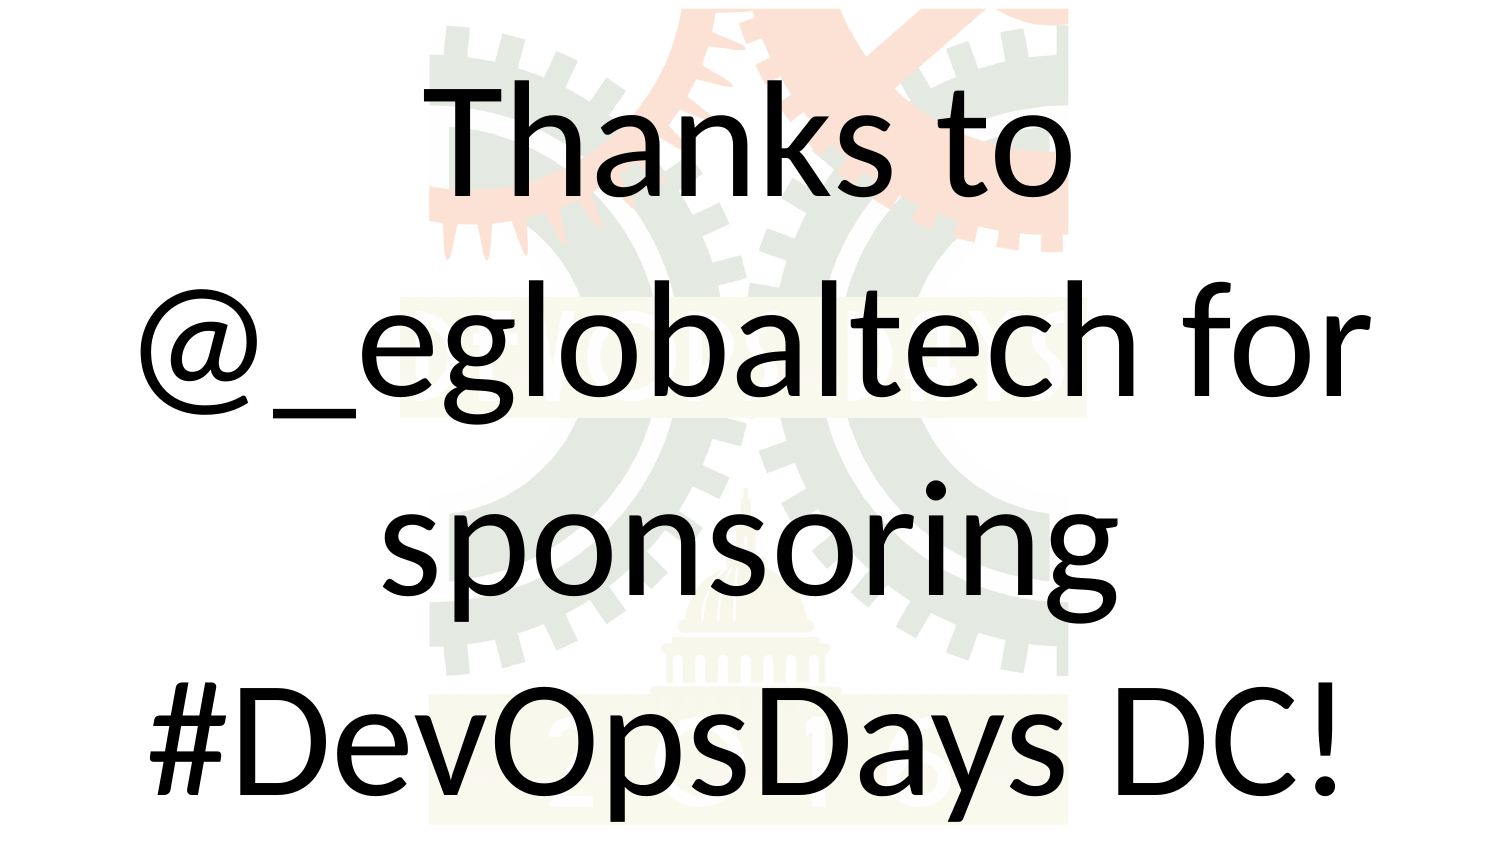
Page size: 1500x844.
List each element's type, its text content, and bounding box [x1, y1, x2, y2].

title Thanks to @_eglobaltech for sponsoring #DevOpsDays DC! [75, 33, 1425, 825]
